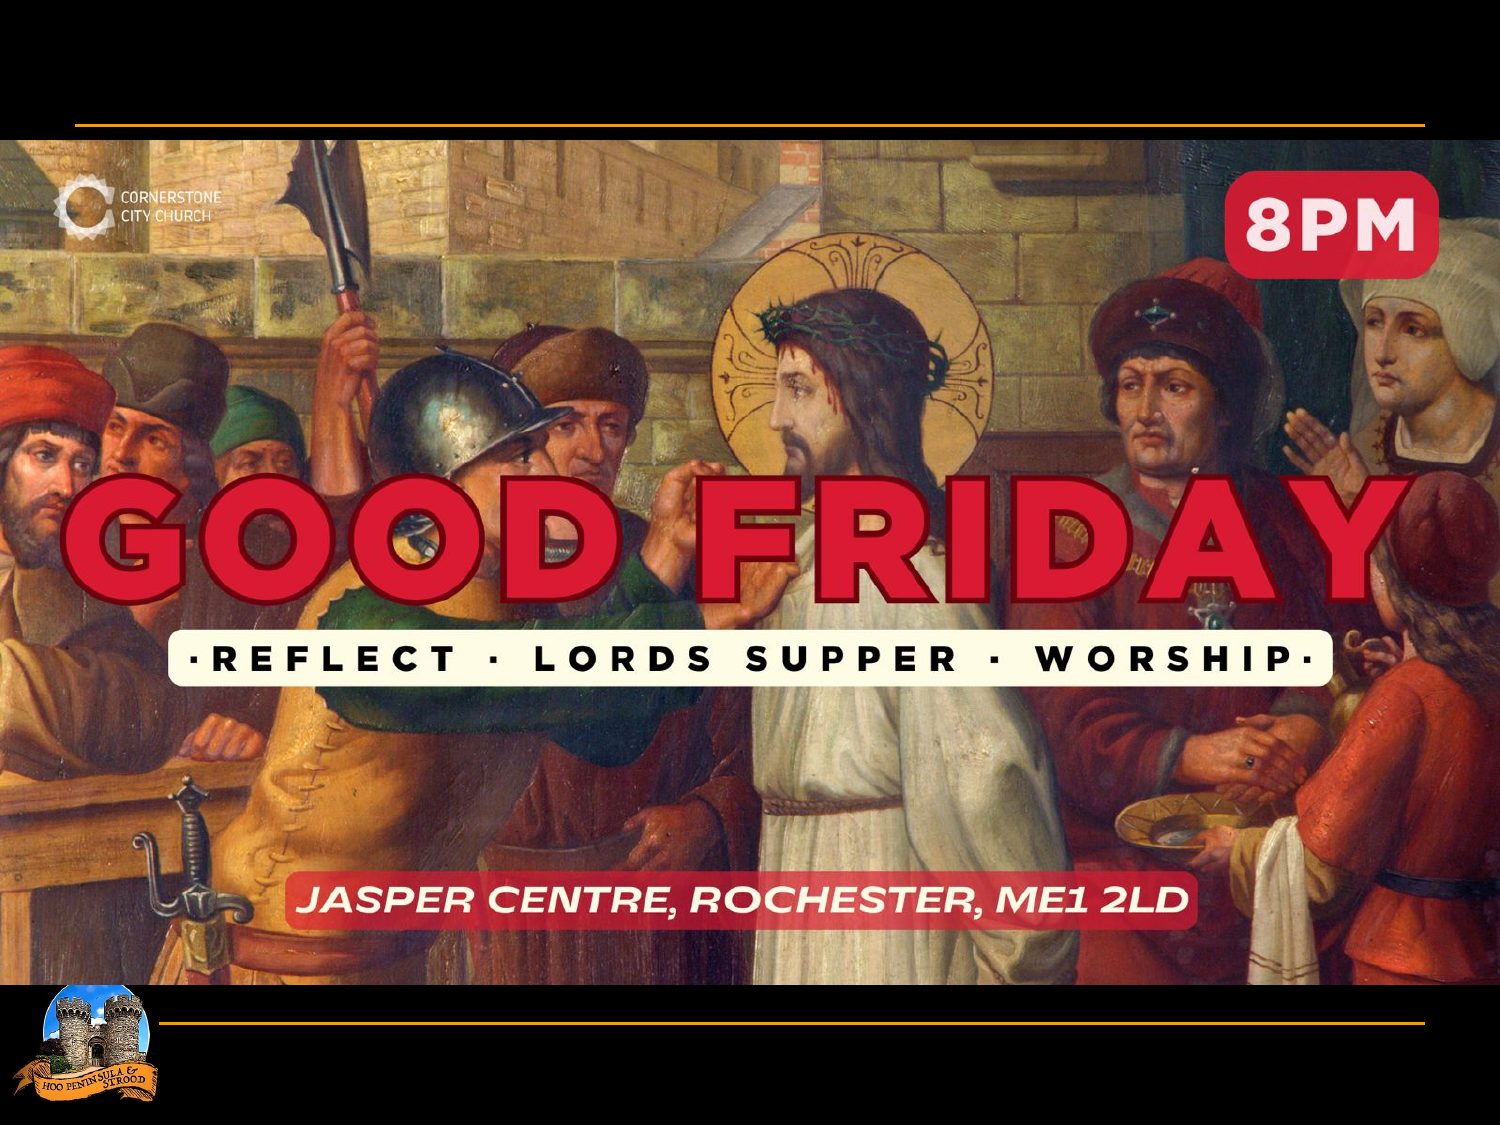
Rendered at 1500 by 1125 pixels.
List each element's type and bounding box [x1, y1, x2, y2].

picture [0, 140, 1500, 1103]
